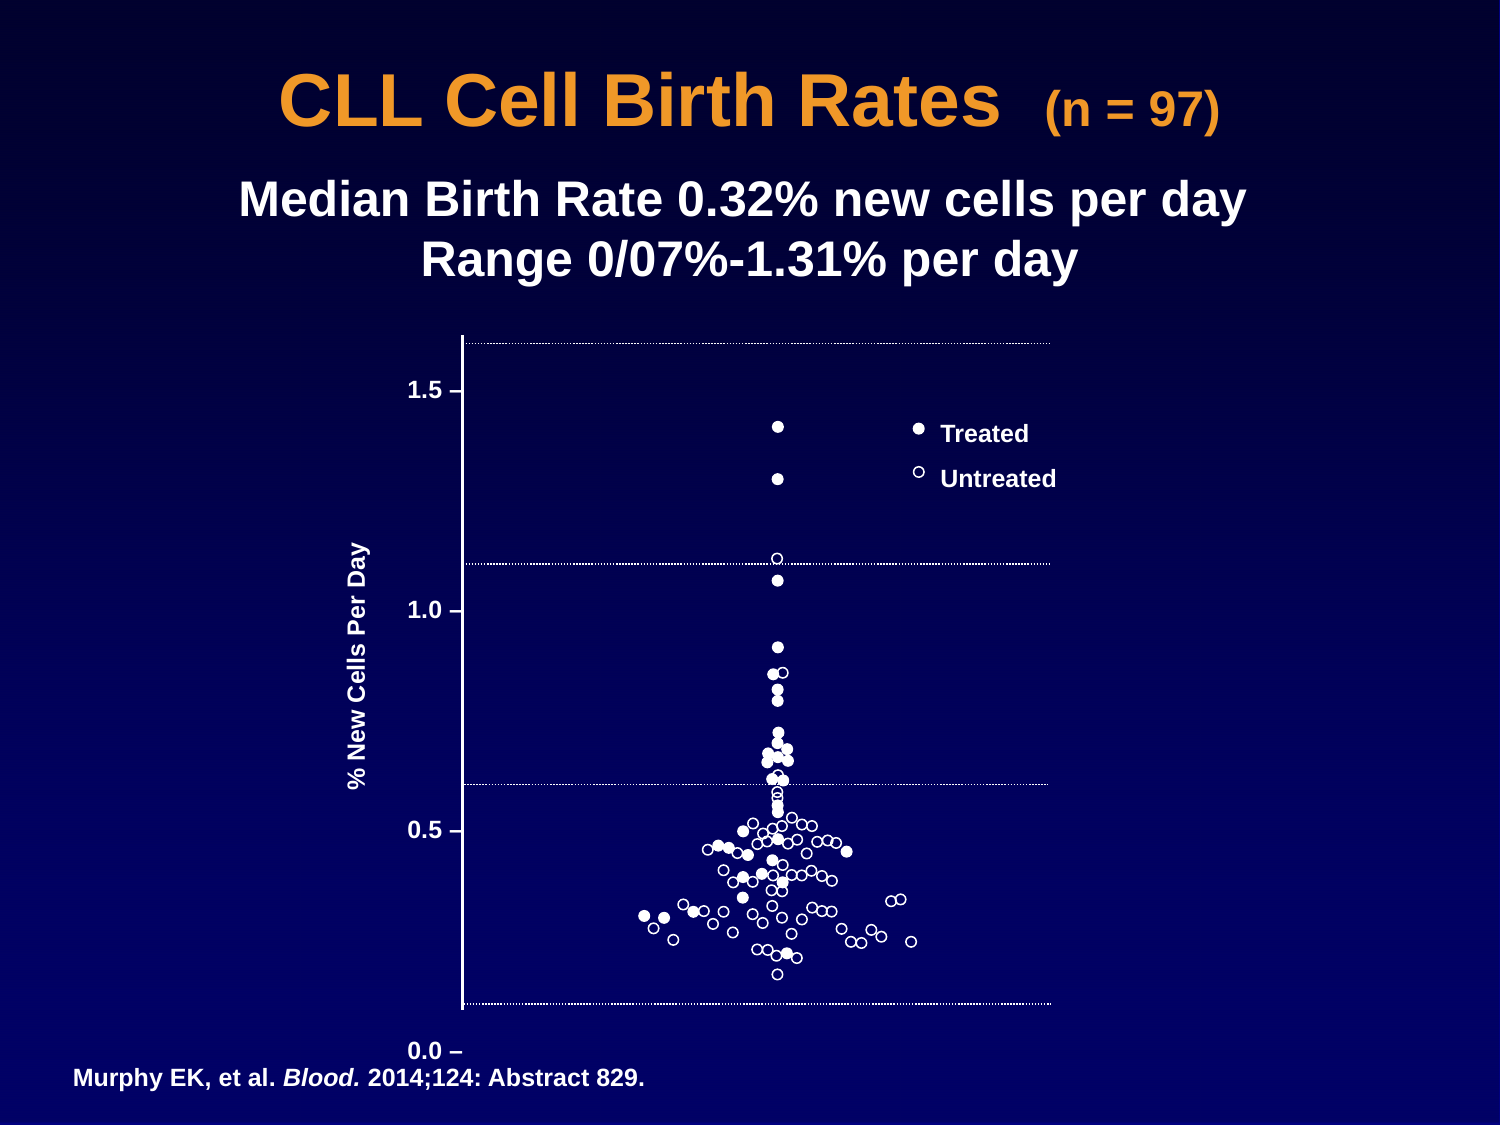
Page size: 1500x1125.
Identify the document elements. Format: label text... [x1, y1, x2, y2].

text_box [727, 877, 739, 888]
text_box [747, 908, 758, 920]
text_box [678, 899, 689, 910]
text_box [761, 836, 773, 847]
text_box [767, 870, 779, 881]
text_box [772, 684, 783, 695]
text_box [806, 902, 818, 913]
text_box [786, 869, 797, 881]
text_box [772, 833, 784, 845]
text_box [773, 769, 784, 777]
text_box [762, 748, 774, 758]
text_box [782, 755, 794, 767]
text_box [763, 944, 773, 956]
text_box [777, 877, 788, 887]
text_box [777, 775, 789, 783]
text_box Treated Untreated [925, 395, 1073, 500]
text_box [718, 864, 729, 876]
text_box [762, 757, 773, 768]
text_box [791, 952, 803, 964]
text_box [772, 642, 784, 653]
text_box Murphy EK, et al. Blood. 2014;124: Abstract 829. [478, 1054, 1209, 1099]
text_box [856, 937, 867, 949]
text_box [698, 905, 710, 917]
text_box [816, 870, 828, 882]
text_box [747, 818, 759, 829]
text_box [772, 809, 784, 818]
text_box Murphy EK, et al. Blood. 2014;124: Abstract 829. [58, 1054, 380, 1099]
text_box [806, 820, 818, 832]
text_box [806, 865, 817, 877]
text_box [913, 423, 924, 434]
text_box [845, 936, 857, 948]
text_box [771, 553, 783, 563]
text_box [796, 914, 808, 925]
text_box [772, 751, 784, 763]
text_box [756, 868, 768, 880]
text_box [713, 840, 724, 851]
text_box [737, 892, 749, 903]
text_box [747, 876, 758, 888]
text_box [772, 738, 783, 749]
text_box [658, 912, 670, 924]
text_box [777, 859, 788, 871]
text_box [905, 936, 917, 948]
text_box [876, 931, 887, 942]
text_box [772, 800, 783, 811]
text_box [777, 886, 788, 897]
text_box [707, 918, 719, 930]
text_box [782, 838, 794, 849]
text_box [816, 905, 828, 917]
text_box [766, 773, 778, 783]
title CLL Cell Birth Rates (n = 97) [50, 70, 1450, 138]
text_box [772, 695, 783, 707]
text_box [773, 727, 784, 738]
text_box [772, 575, 783, 586]
text_box [751, 944, 763, 955]
text_box [752, 838, 763, 850]
text_box [822, 835, 833, 846]
text_box [766, 885, 777, 896]
text_box [786, 812, 798, 823]
text_box 1.5 – 1.0 – 0.5 – 0.0 – [380, 176, 478, 1125]
text_box [742, 849, 754, 861]
text_box [757, 917, 768, 929]
text_box [668, 934, 679, 946]
text_box [811, 836, 823, 848]
text_box [841, 846, 852, 857]
text_box [688, 906, 699, 918]
text_box [648, 923, 659, 934]
text_box [781, 743, 793, 755]
text_box % New Cells Per Day [332, 527, 378, 806]
text_box [777, 667, 788, 679]
text_box [836, 923, 847, 935]
text_box [732, 847, 743, 859]
text_box [827, 906, 837, 917]
text_box [830, 837, 842, 849]
text_box [772, 969, 783, 980]
text_box [702, 844, 714, 856]
text_box Median Birth Rate 0.32% new cells per day Range 0/07%-1.31% per day [99, 158, 1400, 294]
text_box [791, 834, 803, 845]
text_box [771, 950, 782, 962]
text_box [772, 473, 783, 485]
text_box [718, 906, 729, 918]
text_box [777, 820, 788, 832]
text_box [776, 912, 788, 923]
text_box [801, 848, 812, 859]
text_box [638, 910, 650, 922]
text_box [826, 875, 838, 887]
text_box [767, 900, 778, 912]
text_box [772, 793, 783, 801]
text_box [913, 466, 925, 478]
text_box [737, 826, 749, 837]
text_box [723, 842, 735, 854]
text_box [786, 928, 797, 940]
text_box [727, 927, 739, 938]
text_box [767, 823, 778, 834]
text_box [772, 421, 784, 433]
text_box [737, 871, 749, 883]
text_box [885, 895, 896, 907]
text_box [767, 855, 778, 866]
text_box [895, 894, 906, 905]
text_box [757, 828, 769, 839]
text_box [866, 924, 877, 936]
text_box [781, 948, 793, 959]
text_box [796, 870, 807, 881]
text_box [767, 669, 778, 680]
text_box [796, 819, 807, 830]
